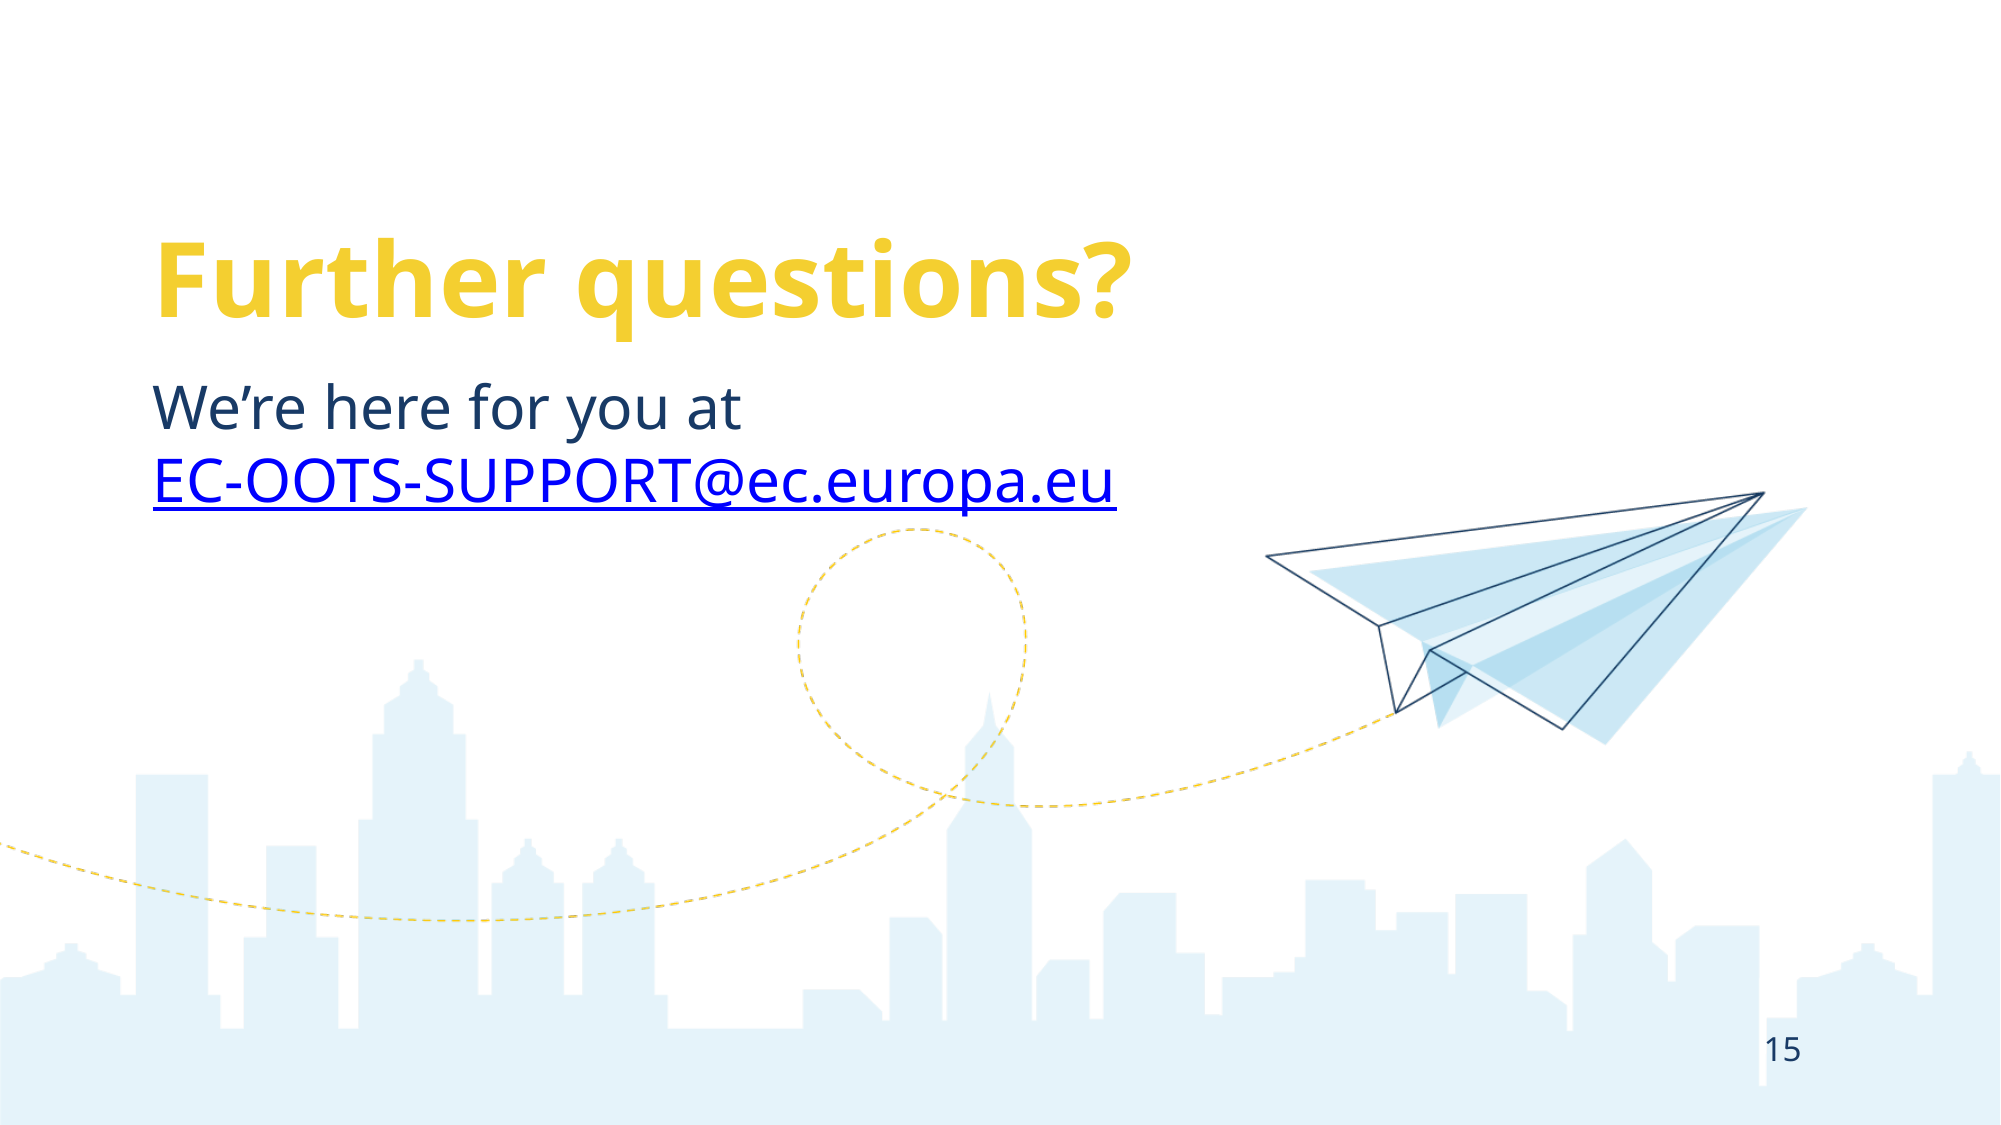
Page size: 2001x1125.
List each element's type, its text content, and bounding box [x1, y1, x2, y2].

slide_number 15 [1712, 1021, 1817, 1081]
list Further questions? [137, 220, 1623, 335]
list We’re here for you at EC-OOTS-SUPPORT@ec.europa.eu [137, 370, 1265, 563]
picture [0, 452, 2001, 1125]
